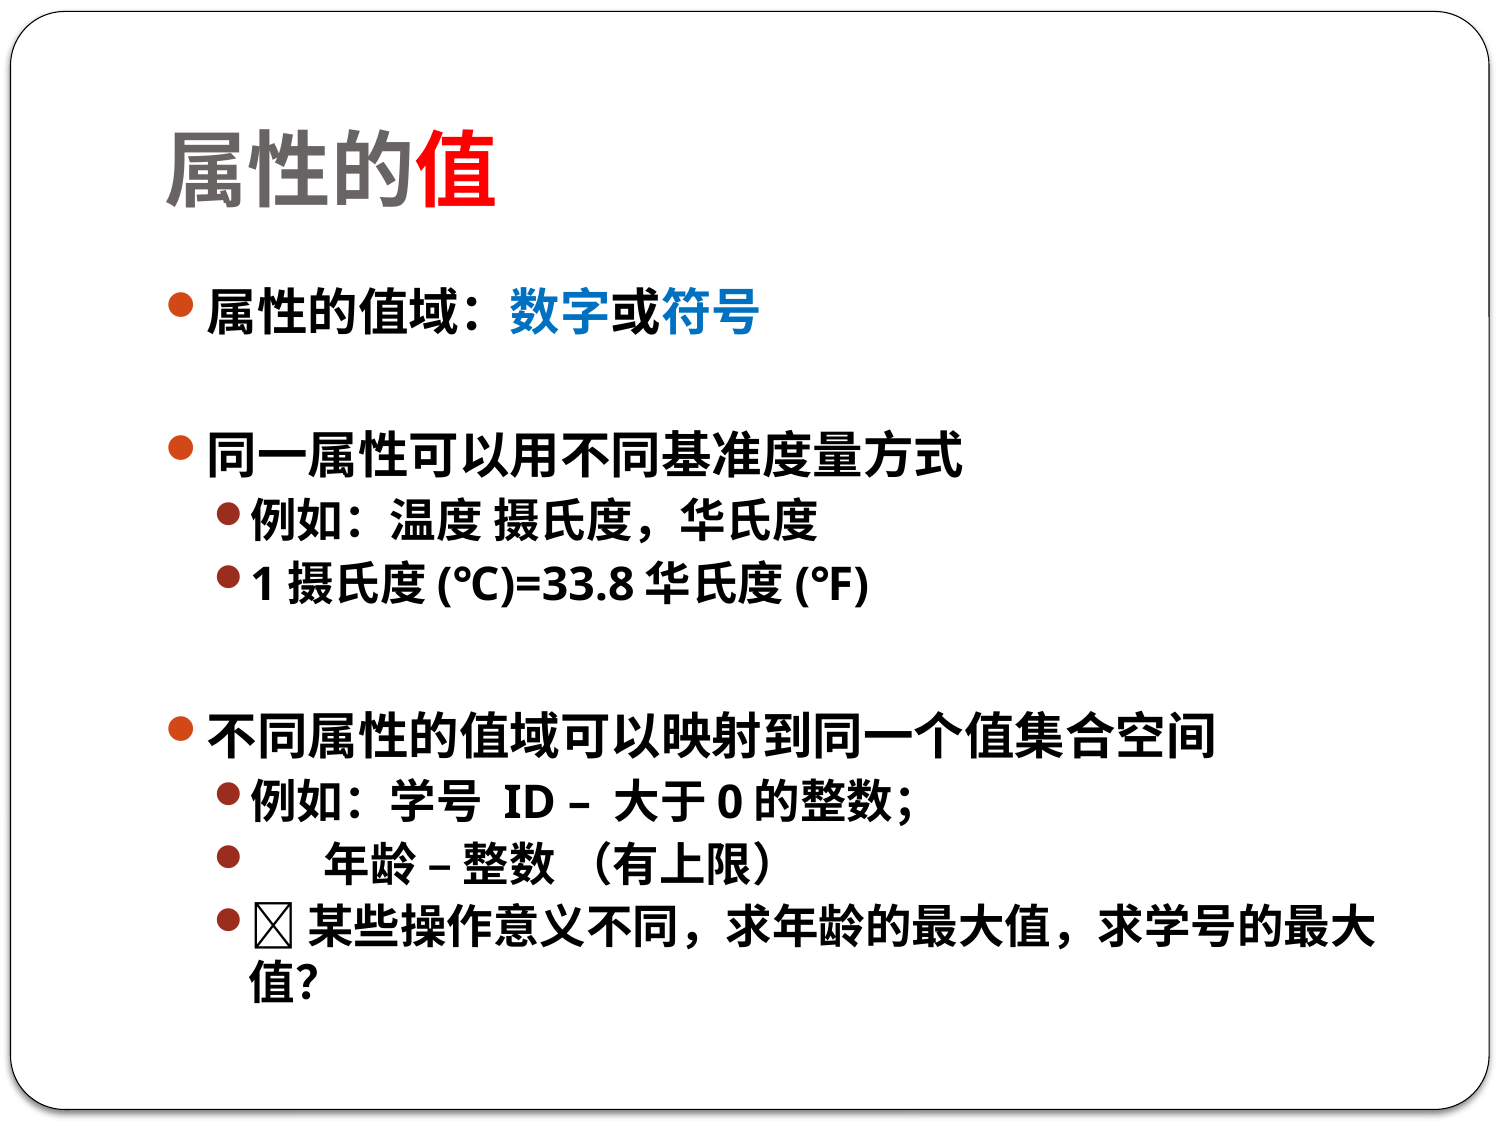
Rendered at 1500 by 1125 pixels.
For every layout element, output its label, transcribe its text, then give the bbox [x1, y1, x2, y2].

list 属性的值域：数字或符号 同一属性可以用不同基准度量方式 例如：温度 摄氏度，华氏度 1摄氏度(℃)=33.8华氏度(℉) 不同属性的值域可以映射到同一个值集合空间 例如：学号 ID – 大于0的整数； 年龄 – 整数 （有上限） 某些操作意义不同，求年龄的最大值，求学号的最大值？ [150, 272, 1425, 1023]
title 属性的值 [150, 45, 1425, 233]
